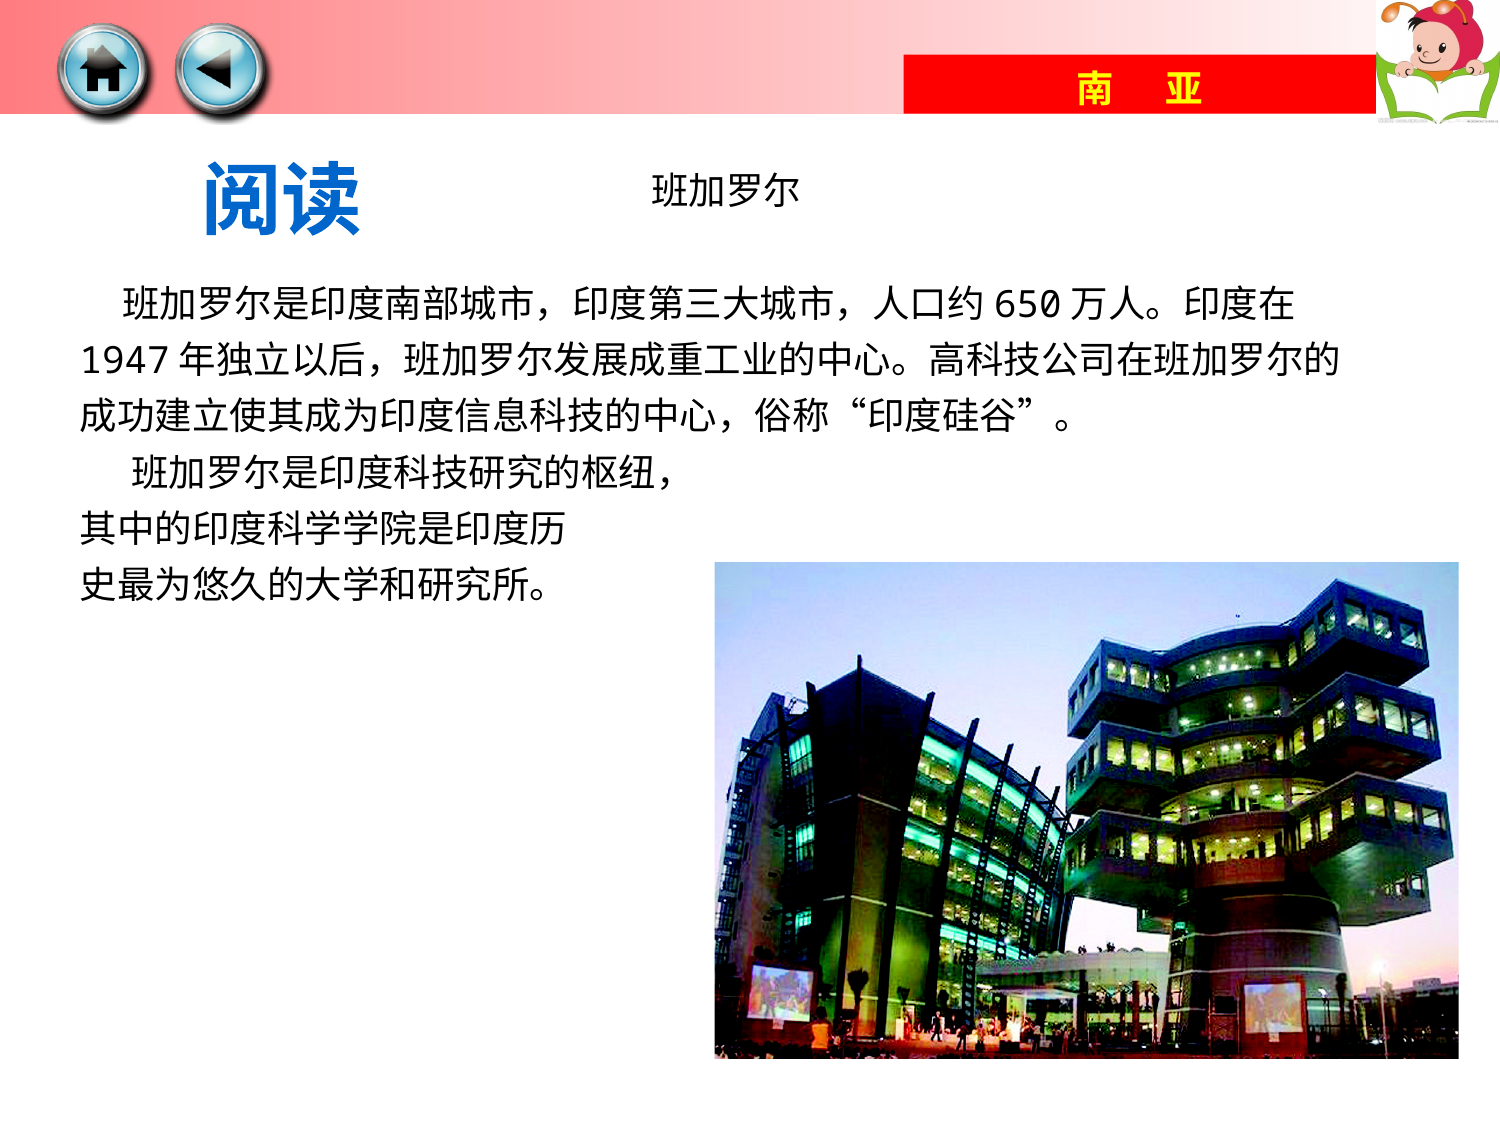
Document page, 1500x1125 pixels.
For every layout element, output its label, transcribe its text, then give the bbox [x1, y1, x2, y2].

text_box 班加罗尔 班加罗尔是印度南部城市，印度第三大城市，人口约650万人。印度在1947年独立以后，班加罗尔发展成重工业的中心。高科技公司在班加罗尔的成功建立使其成为印度信息科技的中心，俗称“印度硅谷”。 班加罗尔是印度科技研究的枢纽， 其中的印度科学学院是印度历 史最为悠久的大学和研究所。 [64, 148, 1388, 614]
picture [1376, 0, 1500, 124]
picture [714, 562, 1459, 1059]
picture [53, 18, 159, 125]
picture [171, 18, 277, 125]
